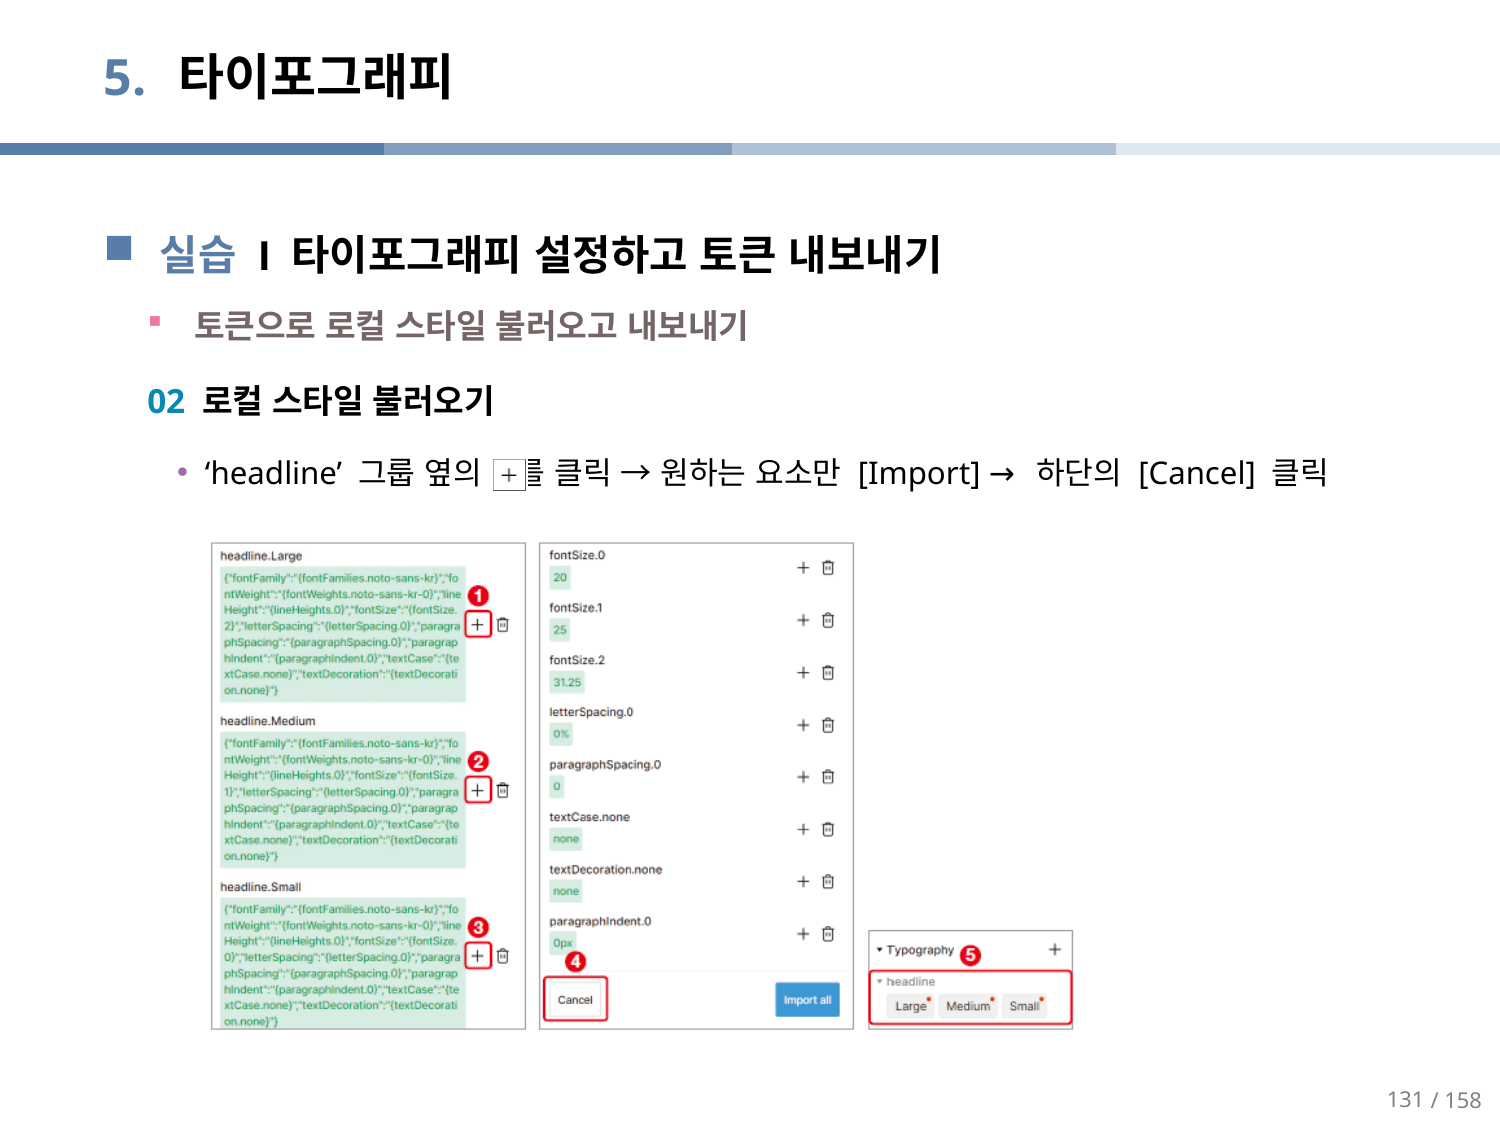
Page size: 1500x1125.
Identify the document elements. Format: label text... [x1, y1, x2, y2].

picture [489, 455, 528, 494]
title 타이포그래피 [88, 30, 1211, 121]
text_box 실습 I 타이포그래피 설정하고 토큰 내보내기 토큰으로 로컬 스타일 불러오고 내보내기 02 로컬 스타일 불러오기 ‘headline’ 그룹 옆의 를 클릭 → 원하는 요소만 [Import] → 하단의 [Cancel] 클릭 [88, 196, 1471, 1083]
picture [206, 526, 1081, 1039]
